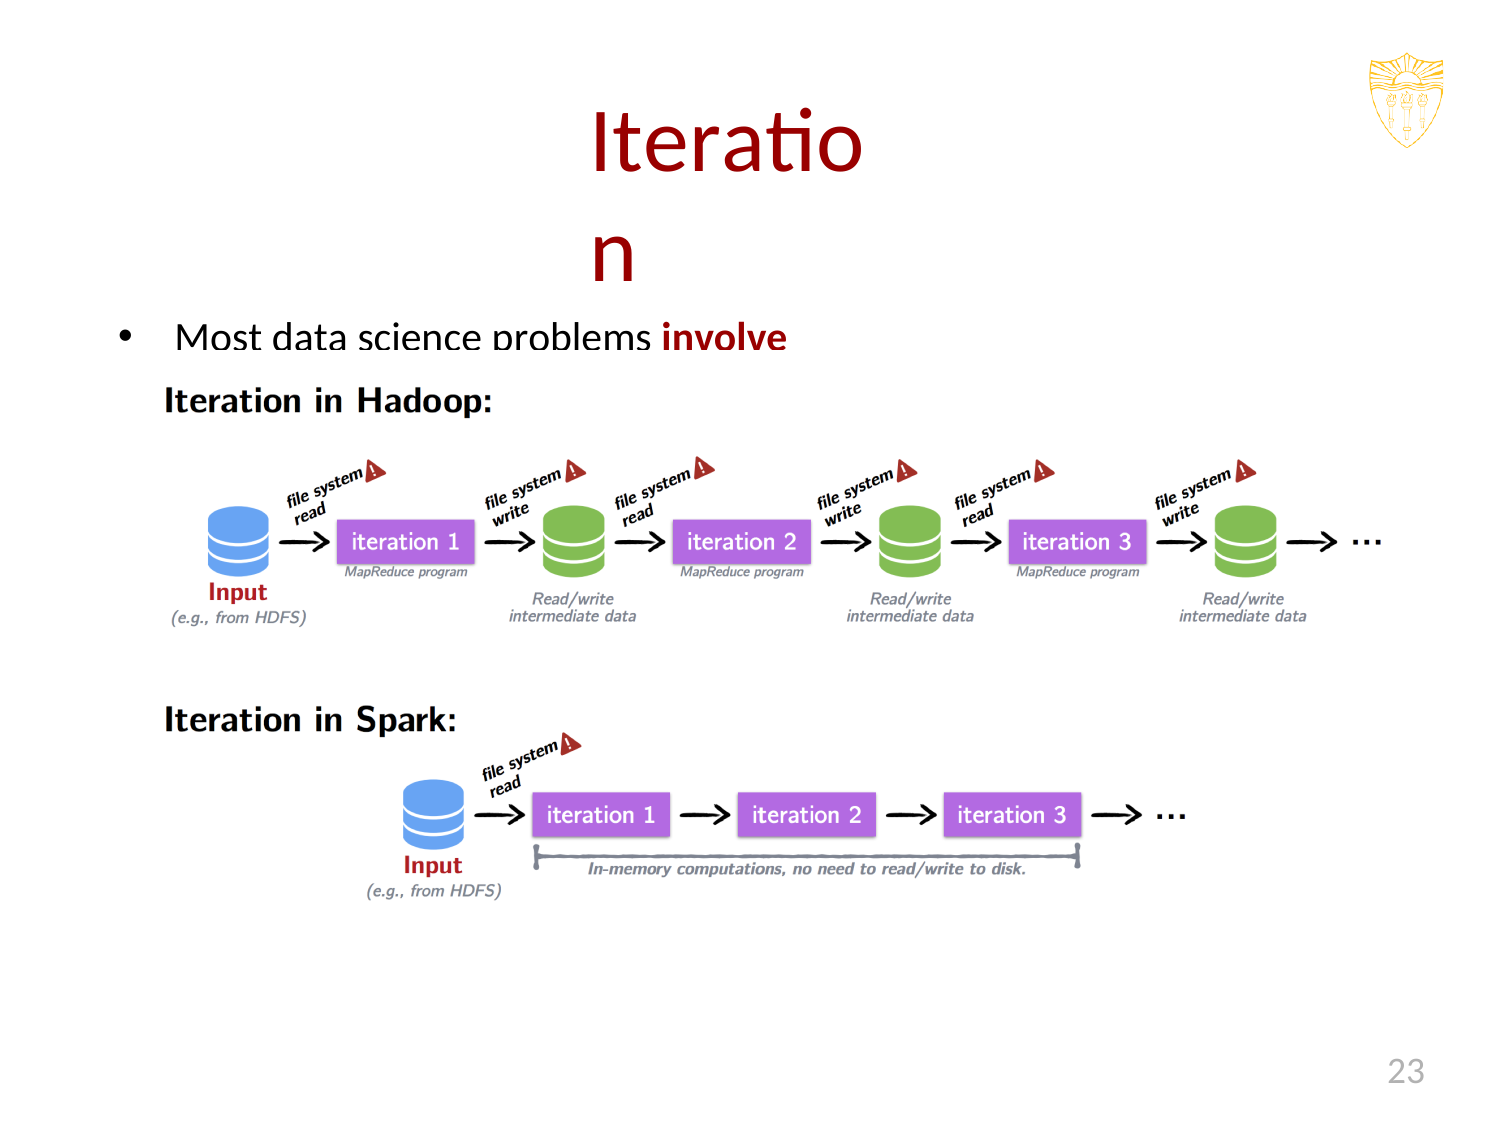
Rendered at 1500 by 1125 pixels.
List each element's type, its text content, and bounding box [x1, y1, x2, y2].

text_box Iteration [587, 79, 912, 300]
text_box Most data science problems involve iteration [115, 310, 944, 411]
text_box [125, 349, 1397, 944]
slide_number 23 [1080, 1046, 1425, 1103]
picture [1369, 52, 1444, 148]
